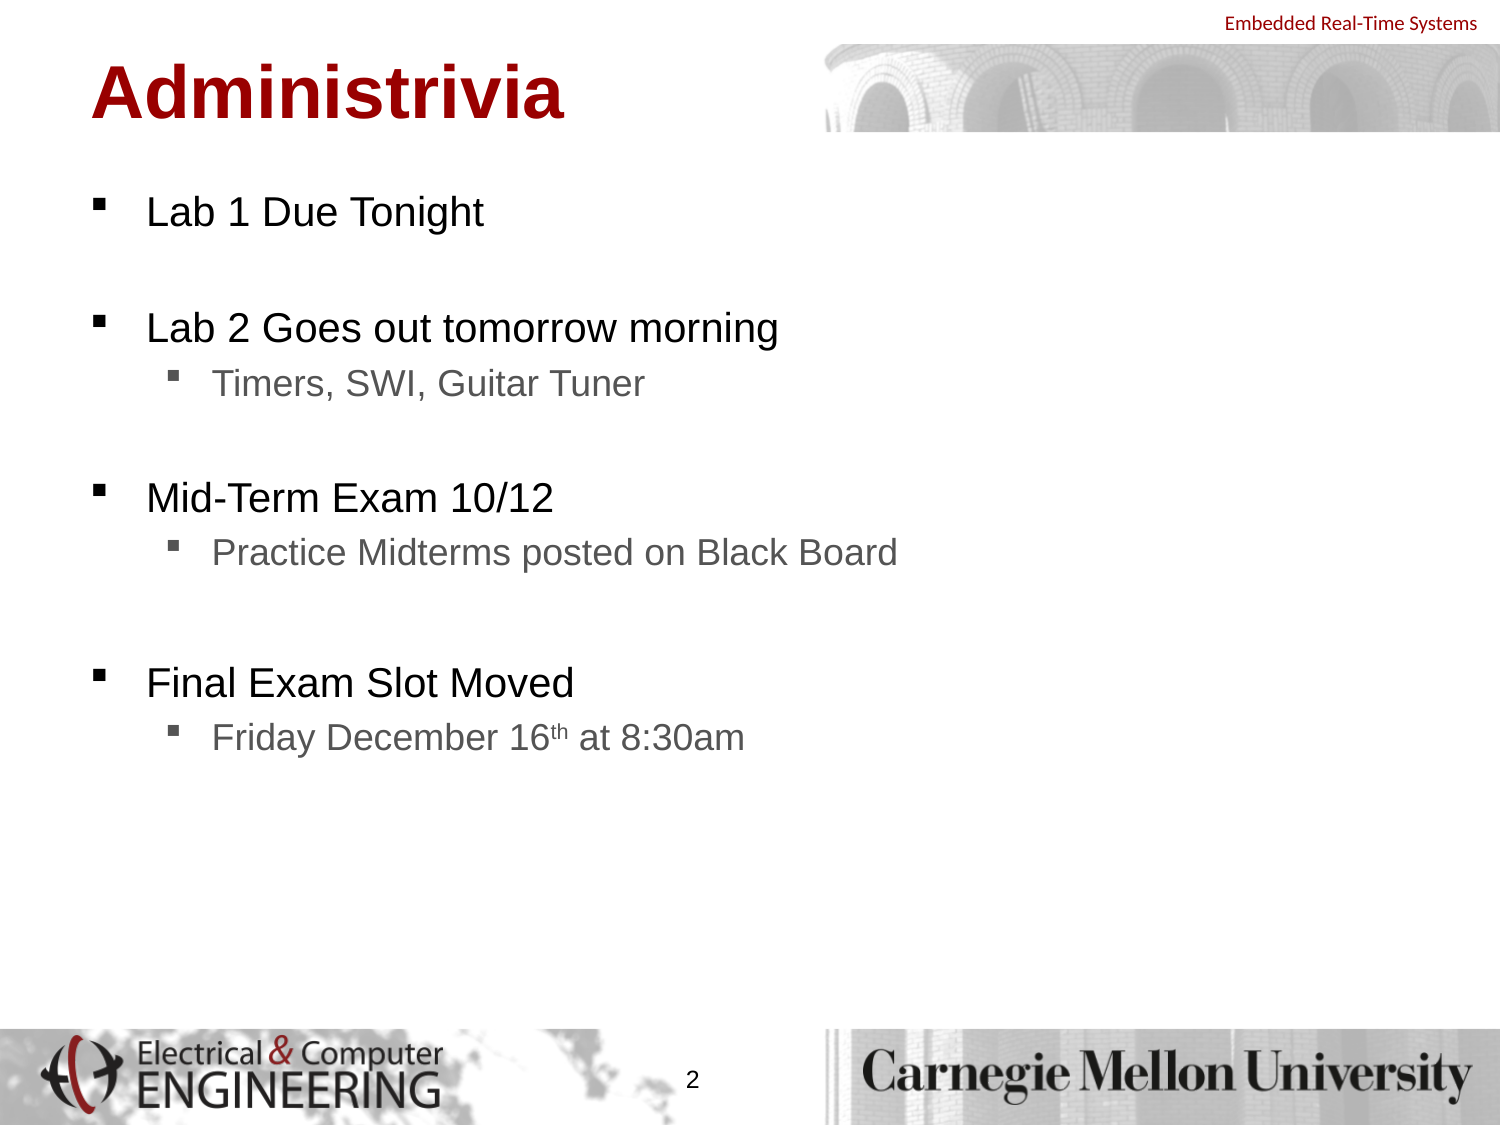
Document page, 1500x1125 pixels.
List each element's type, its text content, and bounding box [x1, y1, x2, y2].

picture [664, 43, 1500, 133]
picture [0, 1028, 1500, 1125]
slide_number 2 [364, 1048, 715, 1109]
list Lab 1 Due Tonight Lab 2 Goes out tomorrow morning Timers, SWI, Guitar Tuner Mid-Term Exam 10/12 Practice Midterms posted on Black Board Final Exam Slot Moved Friday December 16th at 8:30am [75, 177, 1425, 1005]
title Administrivia [75, 45, 1425, 133]
